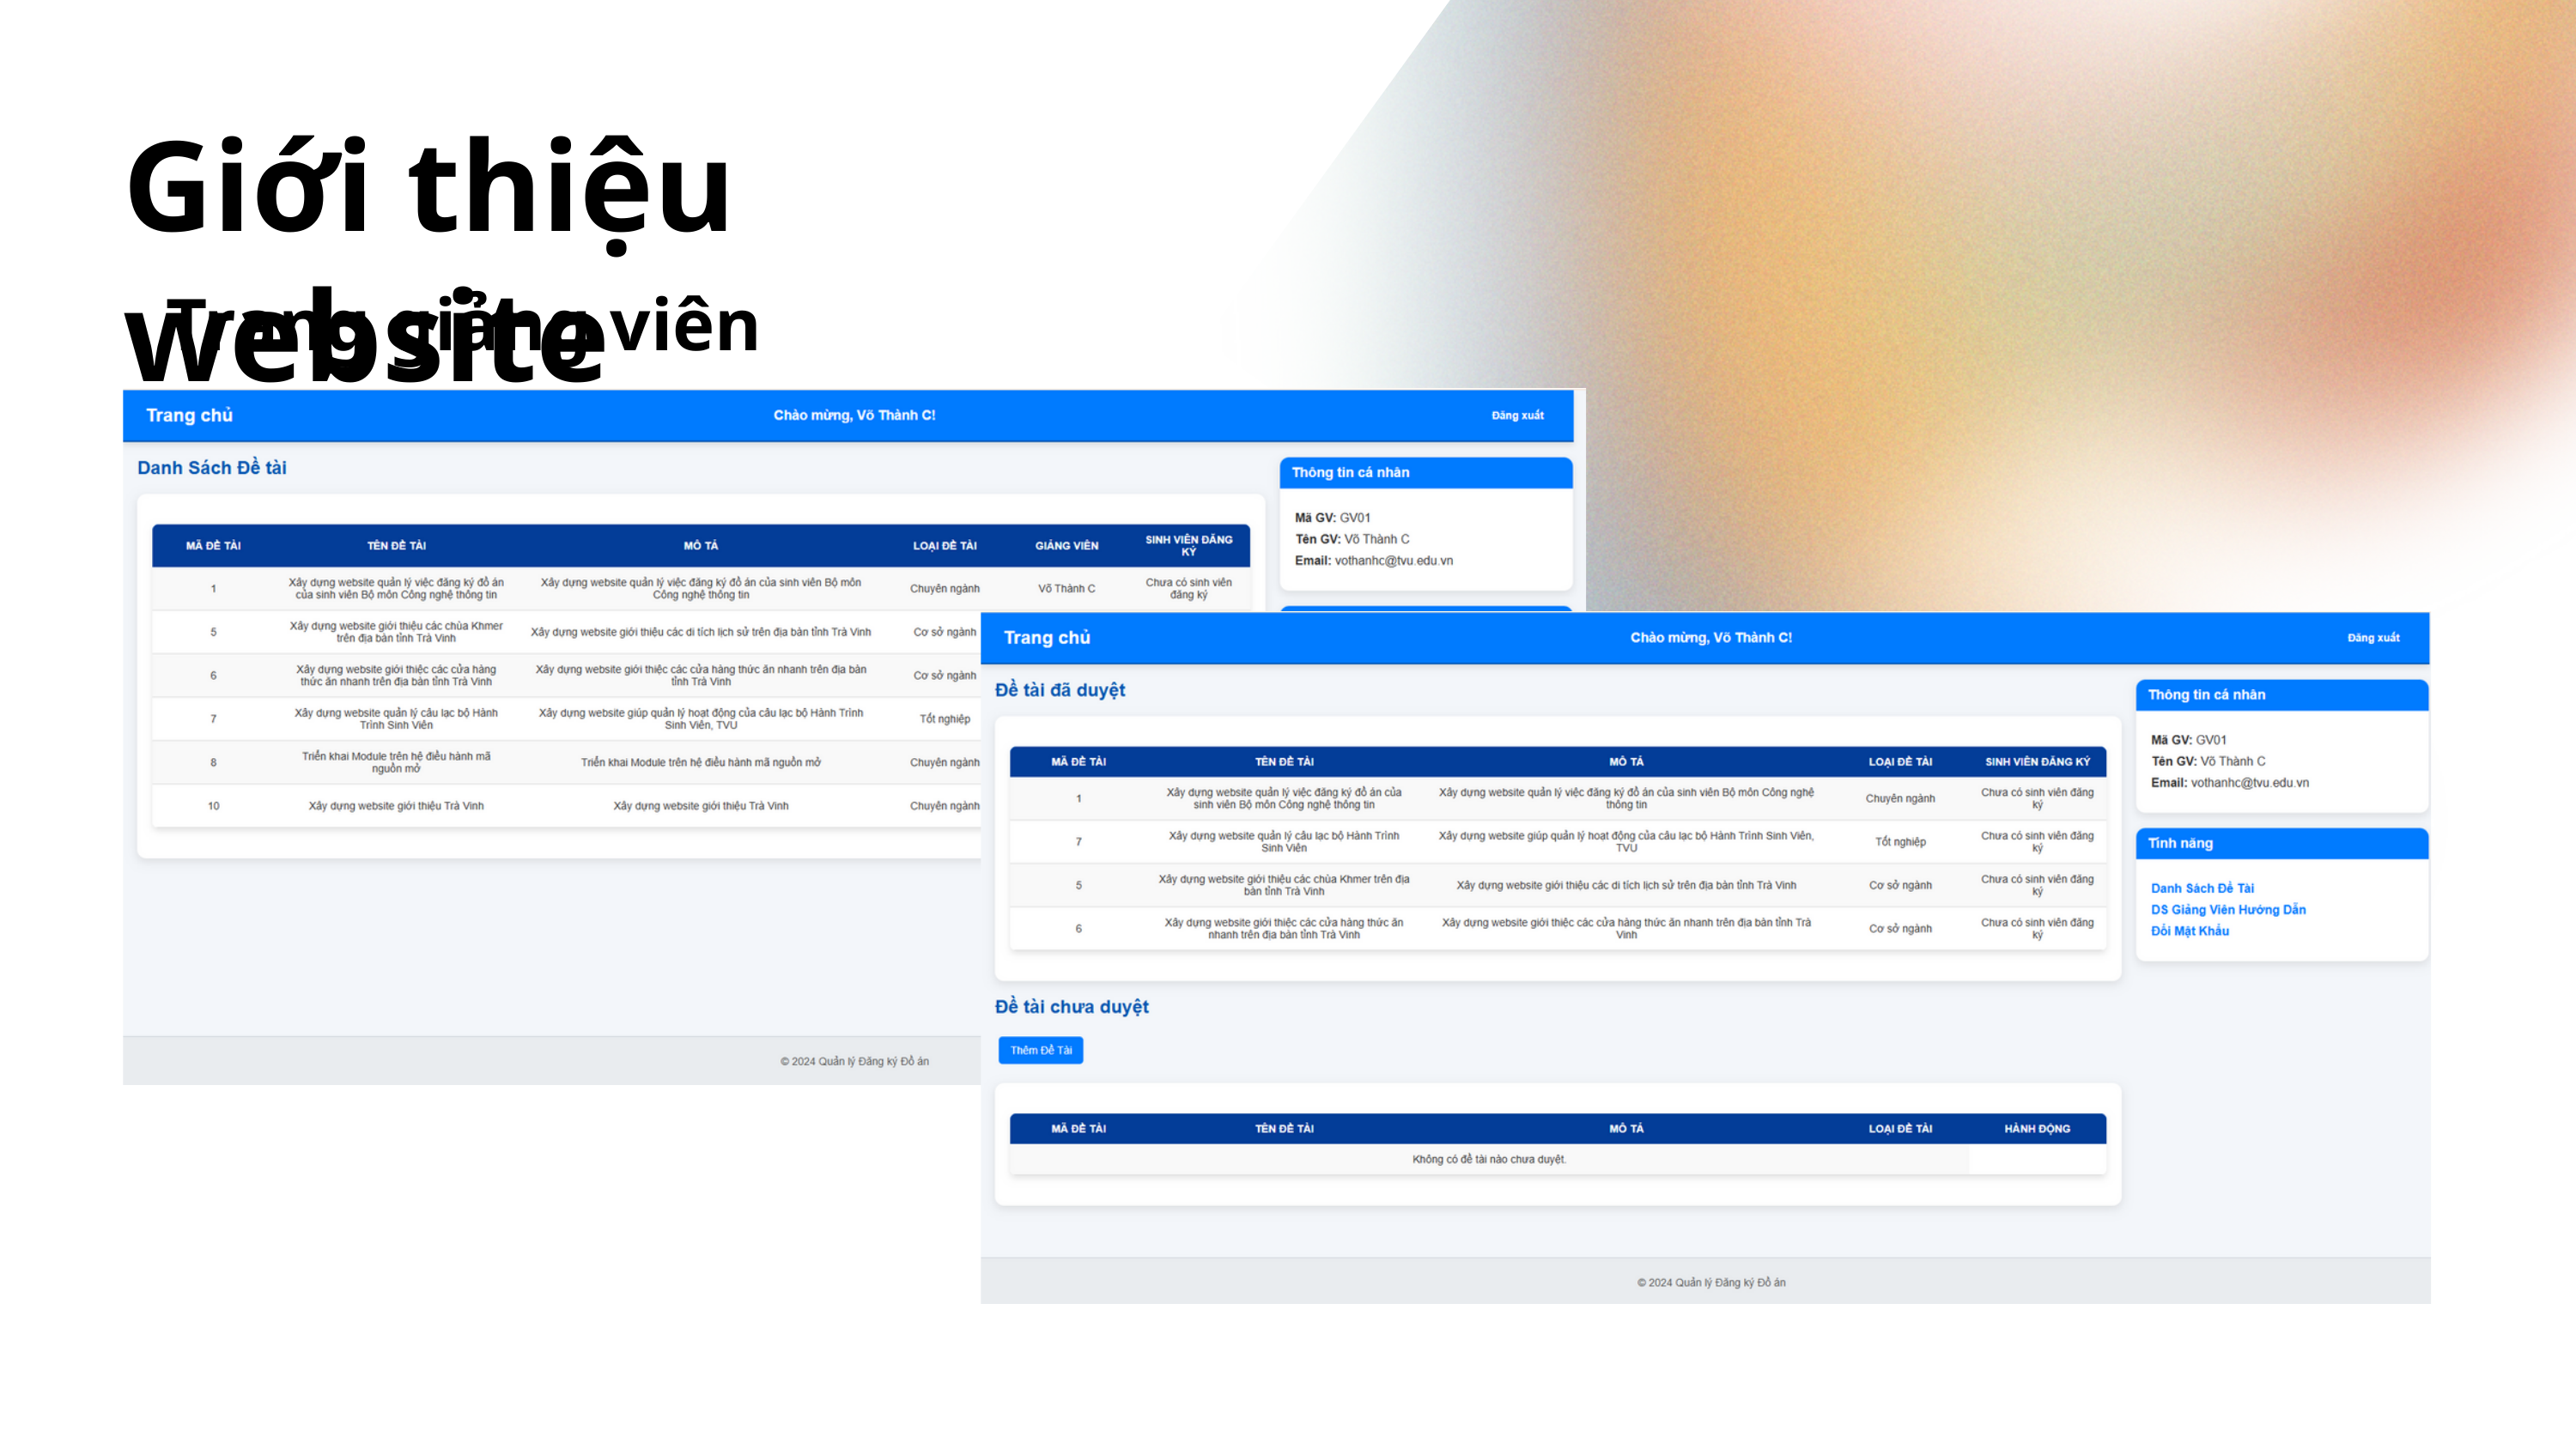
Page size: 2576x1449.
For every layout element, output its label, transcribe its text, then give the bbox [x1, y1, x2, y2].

text_box [1203, 0, 2576, 1088]
text_box Trang giảng viên [166, 279, 776, 366]
text_box [981, 611, 2432, 1304]
text_box [123, 388, 1587, 1085]
text_box Giới thiệu website [123, 106, 1182, 407]
